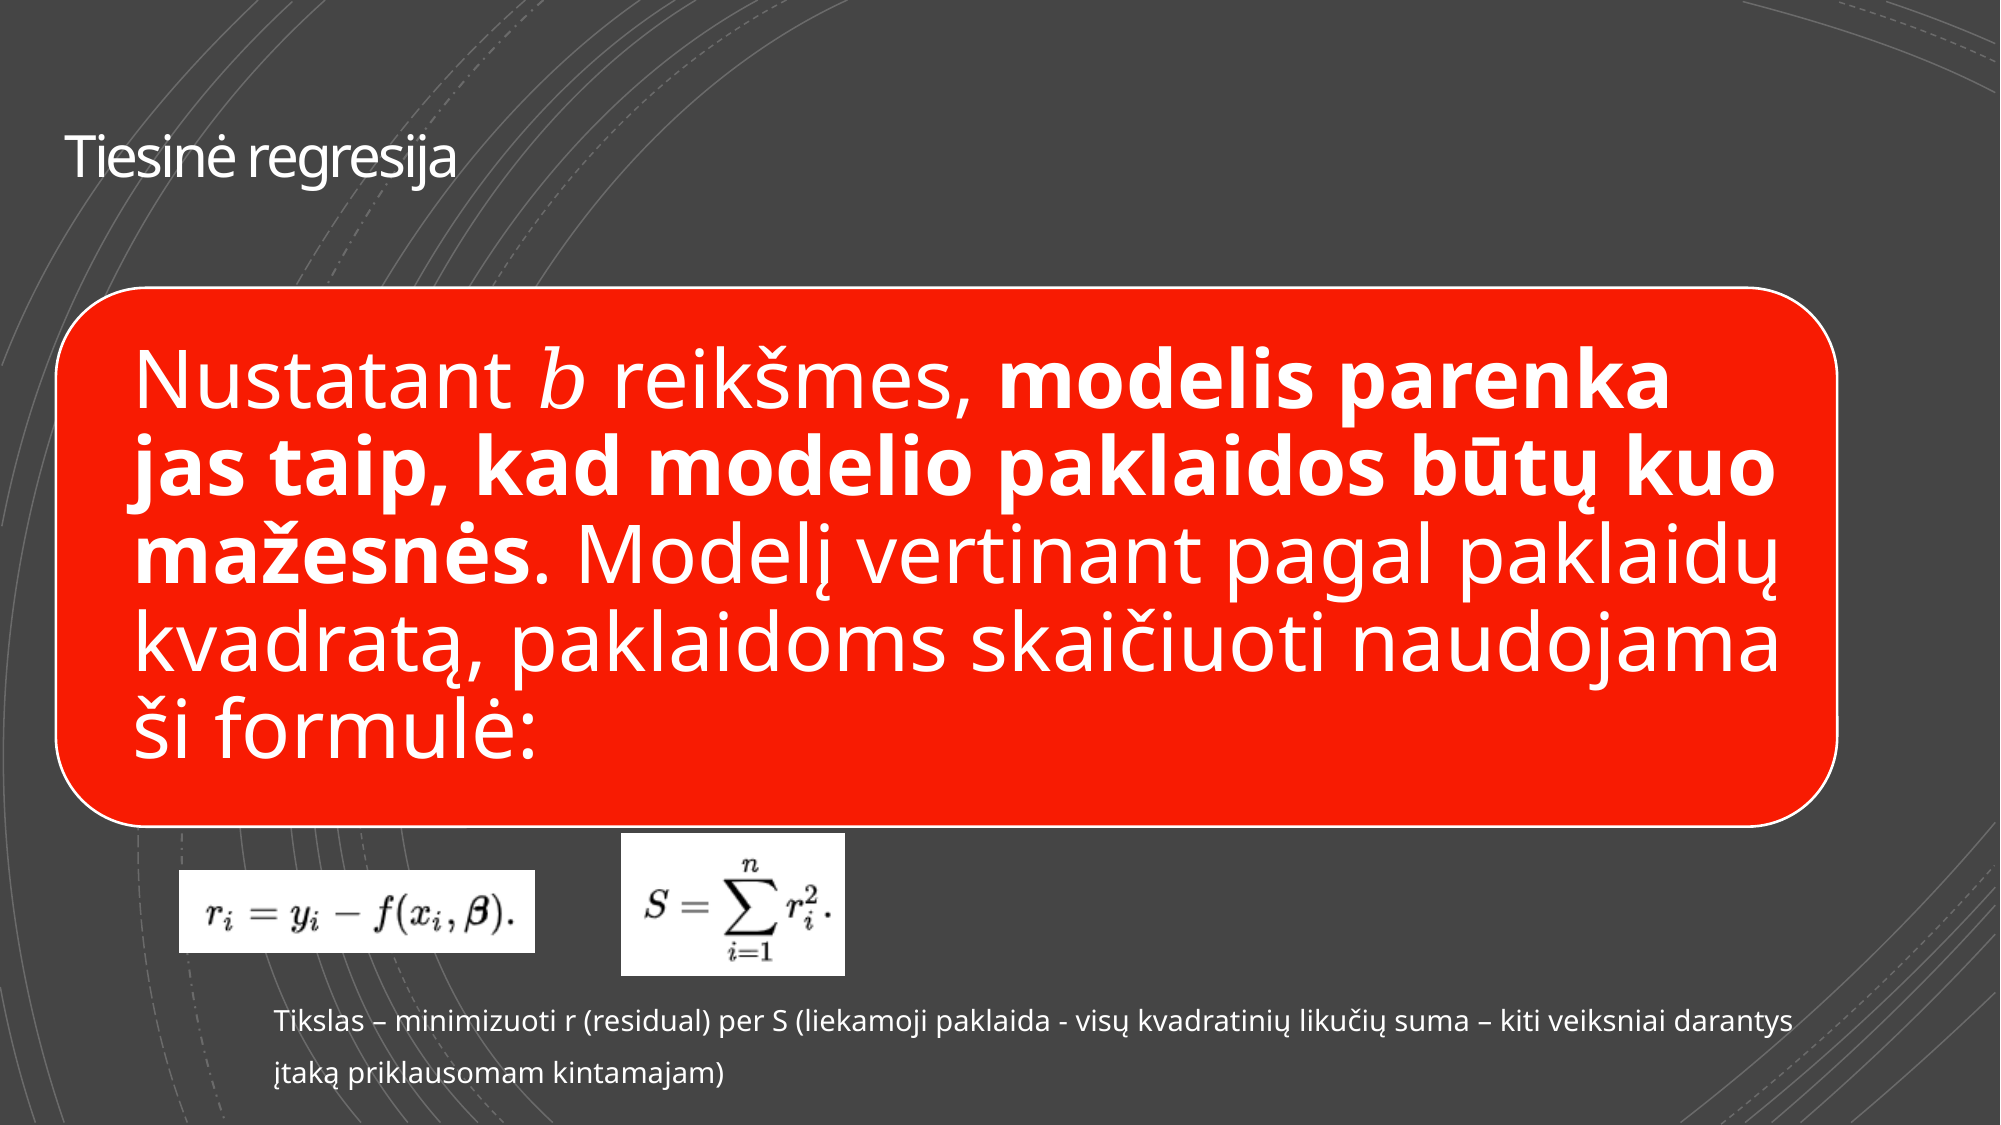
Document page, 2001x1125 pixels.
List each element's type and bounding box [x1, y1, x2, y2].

picture [179, 870, 535, 953]
text_box [0, 0, 1996, 1125]
text_box [1996, 0, 2000, 1125]
text_box [55, 180, 1838, 827]
picture [620, 833, 845, 977]
